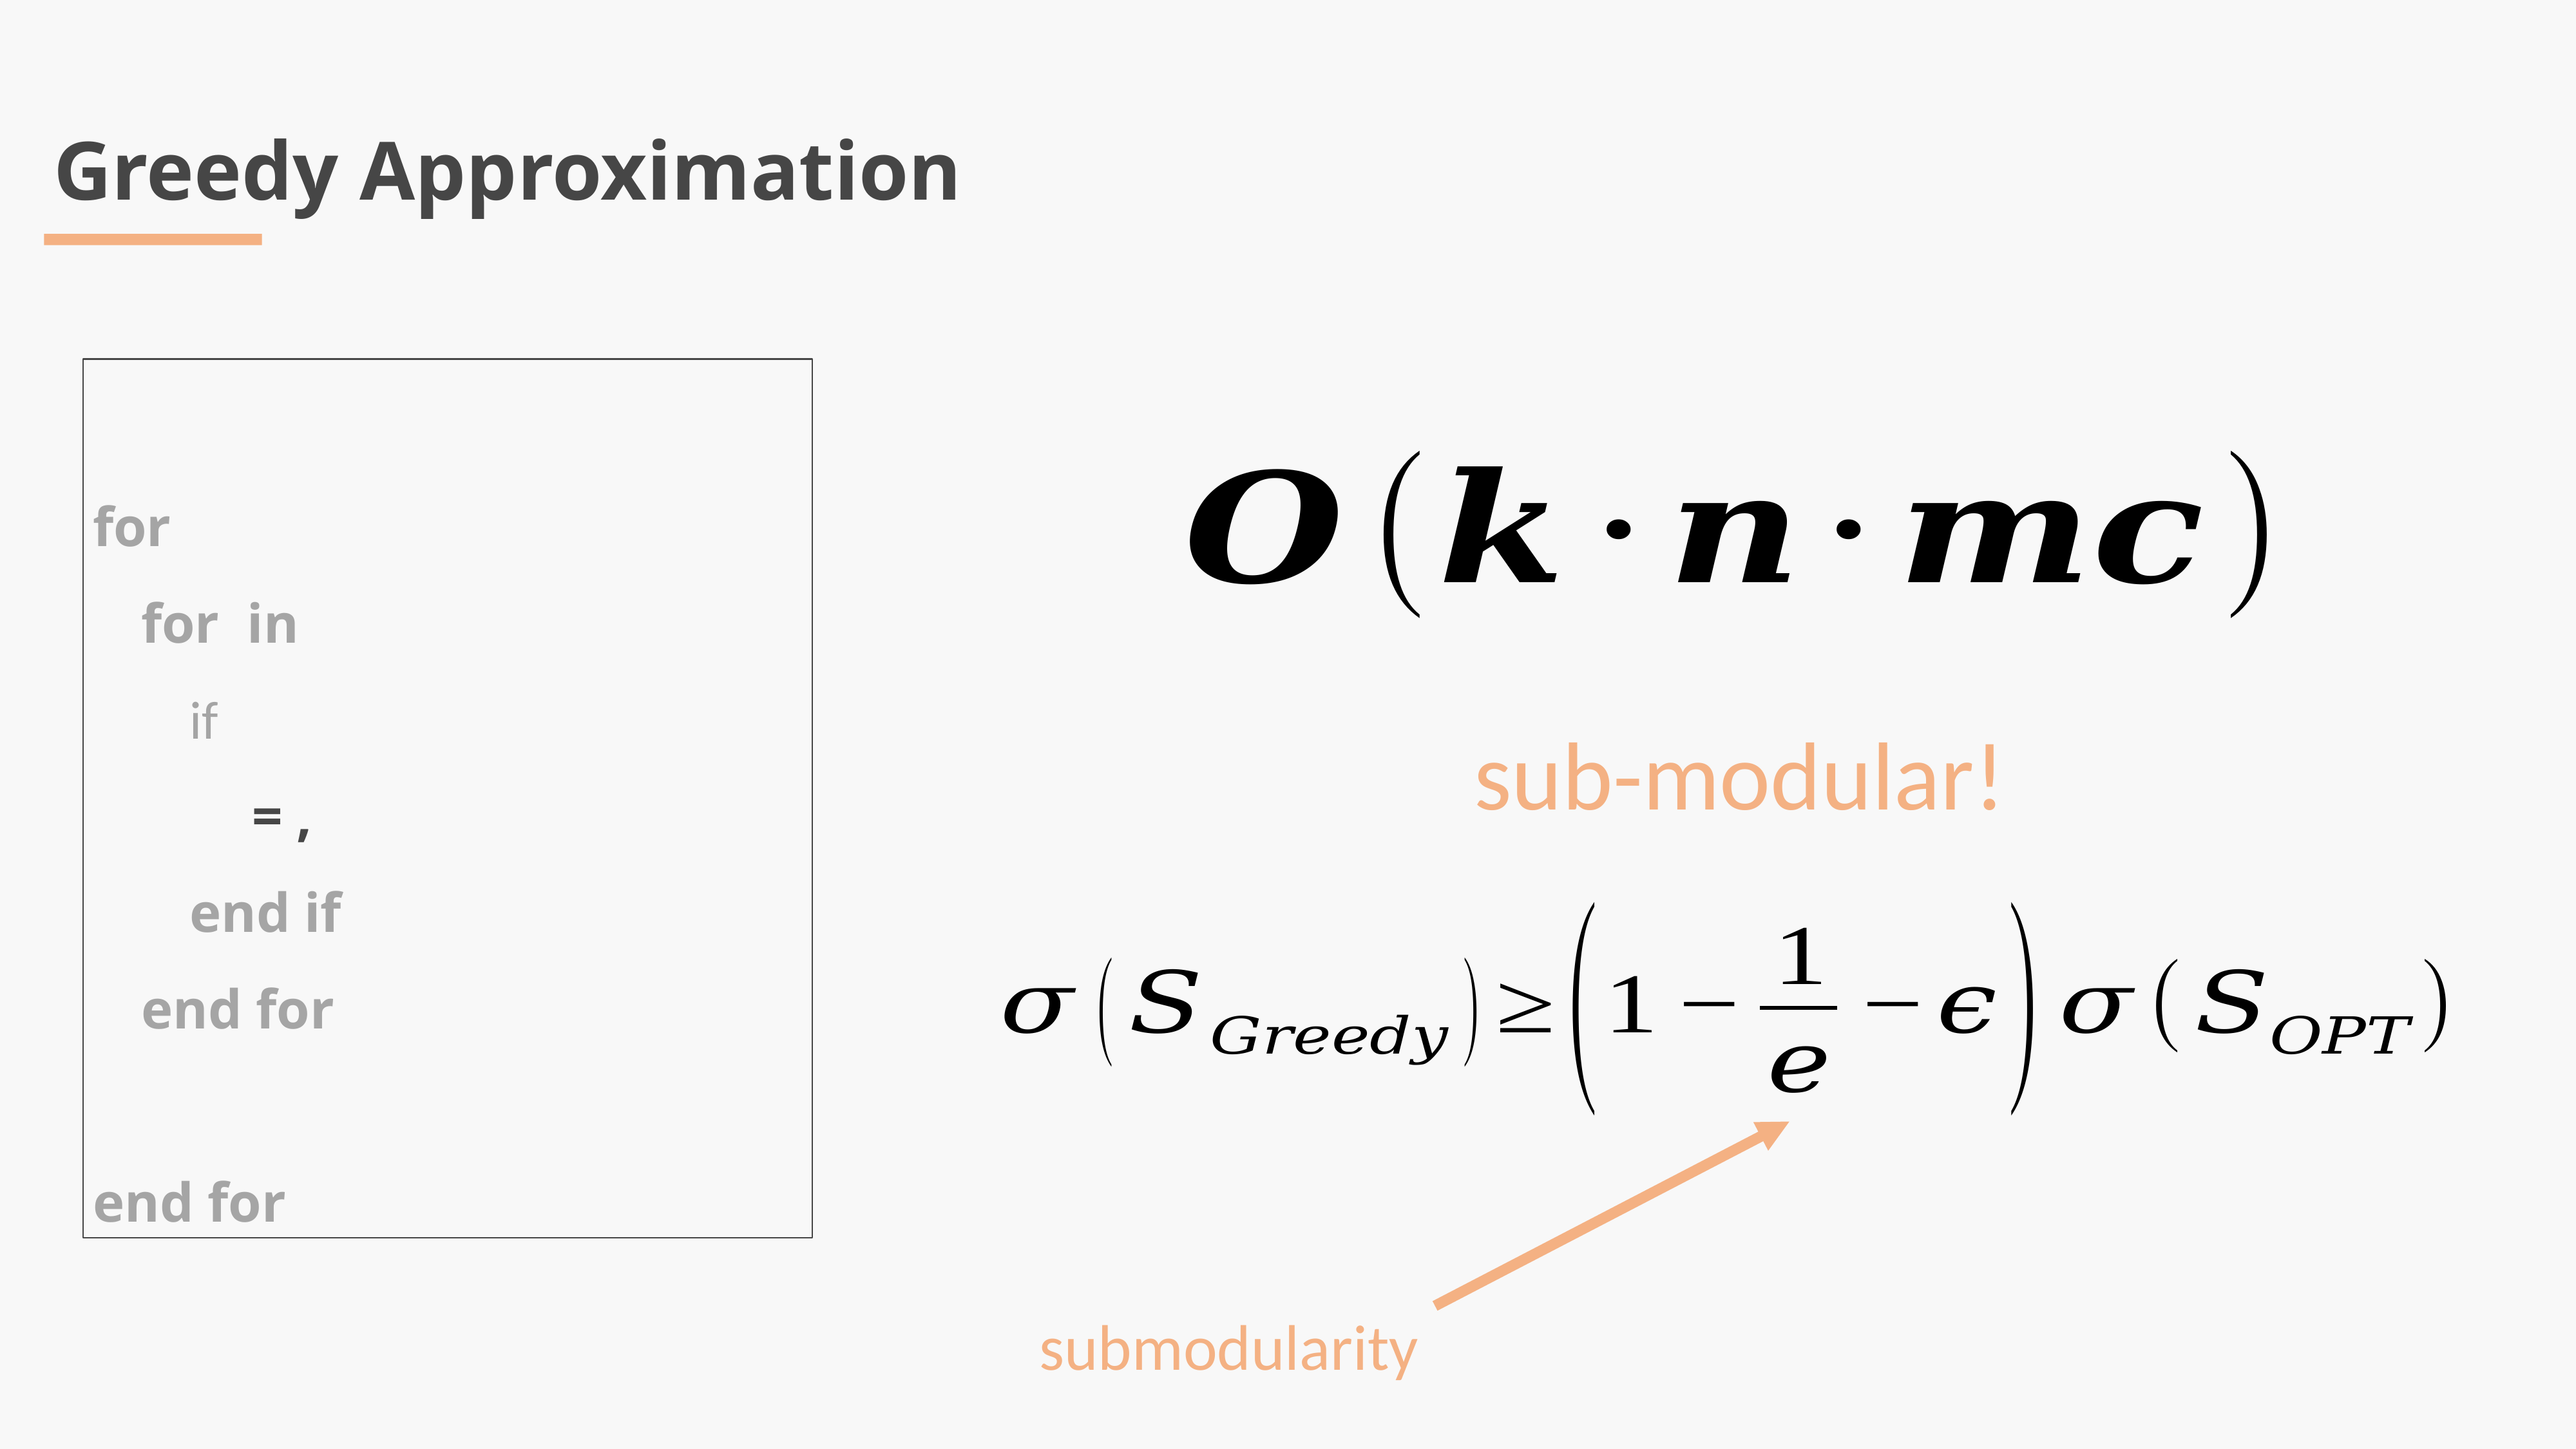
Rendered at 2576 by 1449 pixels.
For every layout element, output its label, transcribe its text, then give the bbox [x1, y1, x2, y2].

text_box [1435, 1121, 1789, 1306]
text_box Greedy Approximation [44, 115, 1435, 221]
text_box submodularity [1029, 1301, 1429, 1388]
text_box [43, 233, 263, 246]
